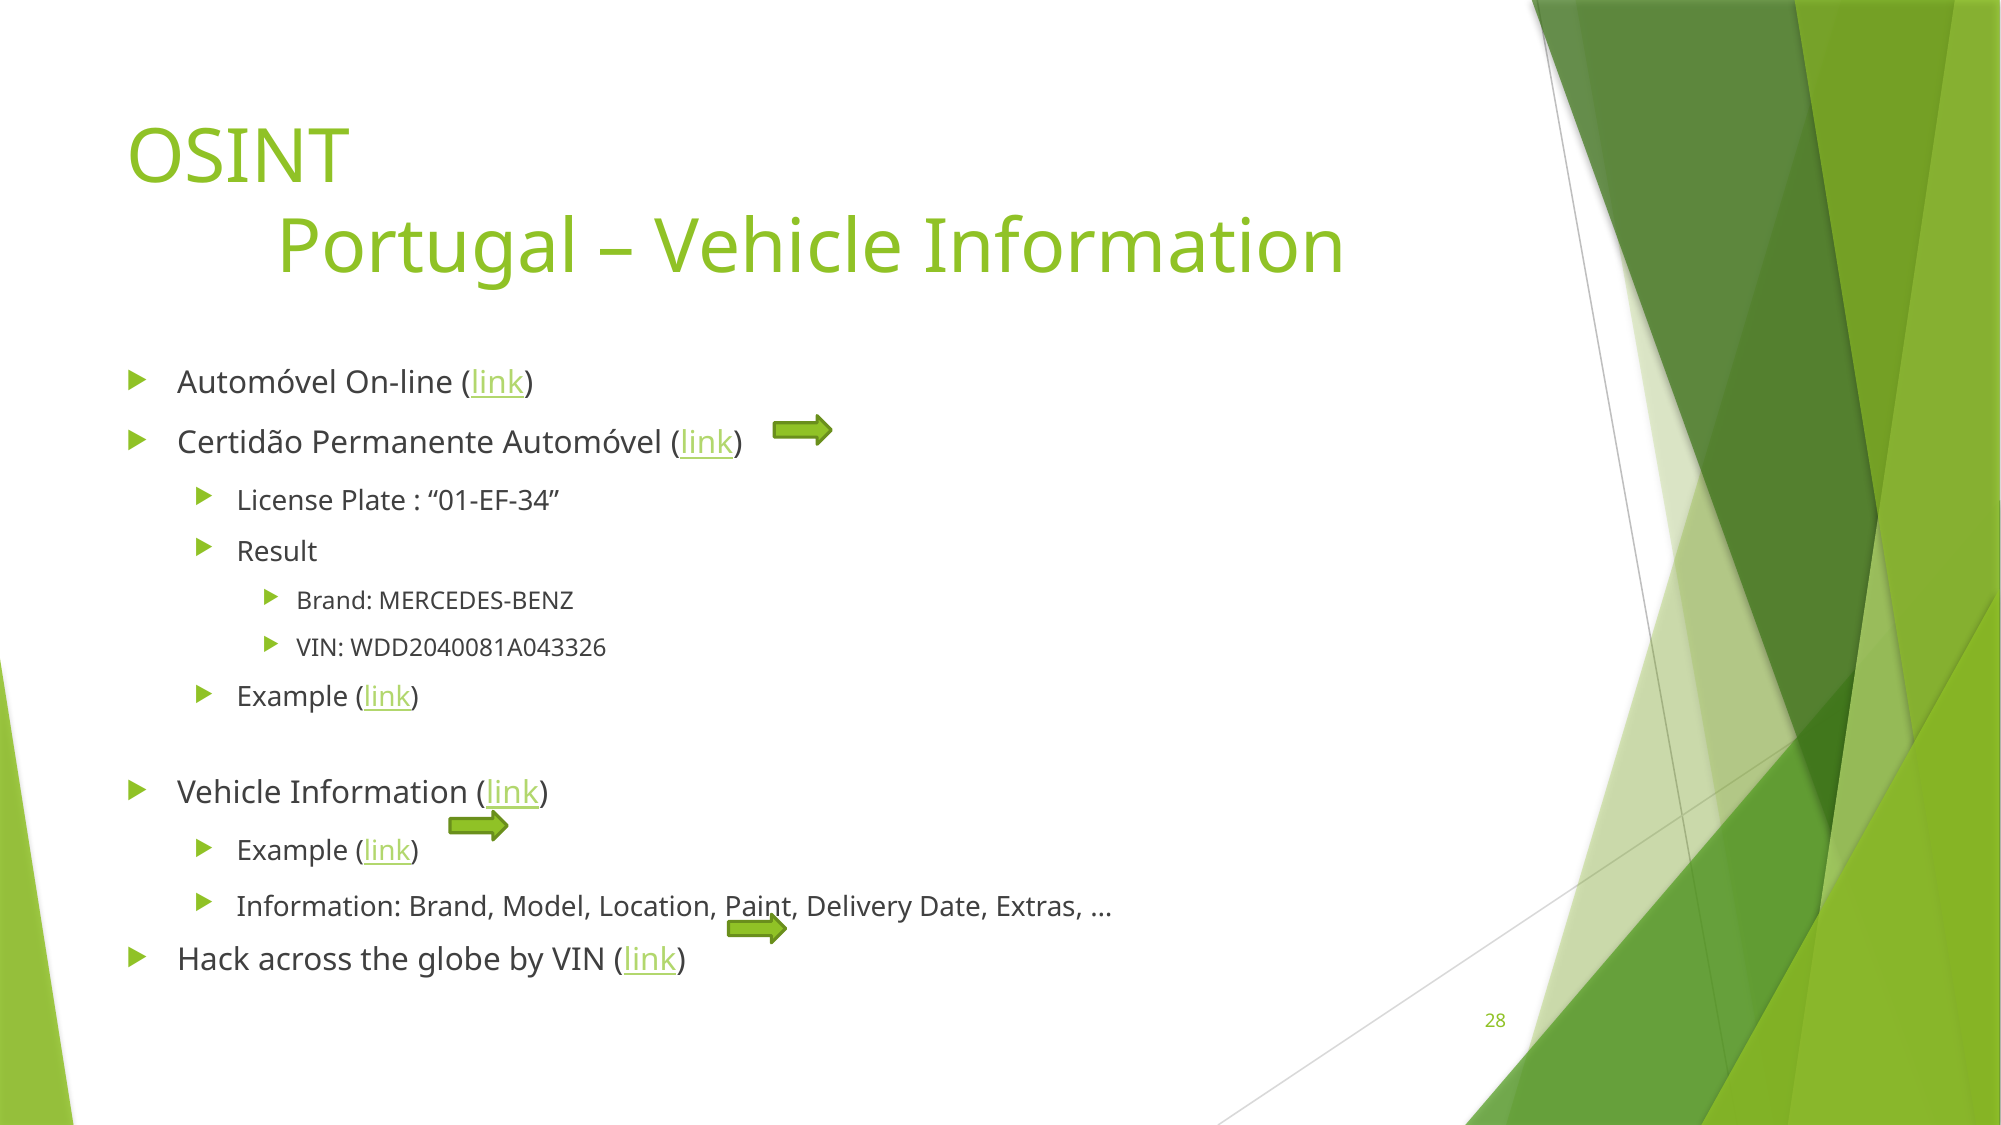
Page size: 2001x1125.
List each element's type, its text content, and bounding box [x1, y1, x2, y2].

title OSINT Portugal – Vehicle Information [111, 99, 1522, 317]
list Automóvel On-line (link) Certidão Permanente Automóvel (link) License Plate : “01-EF-34” Result Brand: MERCEDES-BENZ VIN: WDD2040081A043326 Example (link) Vehicle Information (link) Example (link) Information: Brand, Model, Location, Paint, Delivery Date, Extras, … Hack across the globe by VIN (link) [111, 354, 1522, 992]
text_box [726, 912, 787, 945]
slide_number 28 [1409, 991, 1522, 1051]
text_box [448, 809, 509, 842]
text_box [772, 414, 833, 446]
